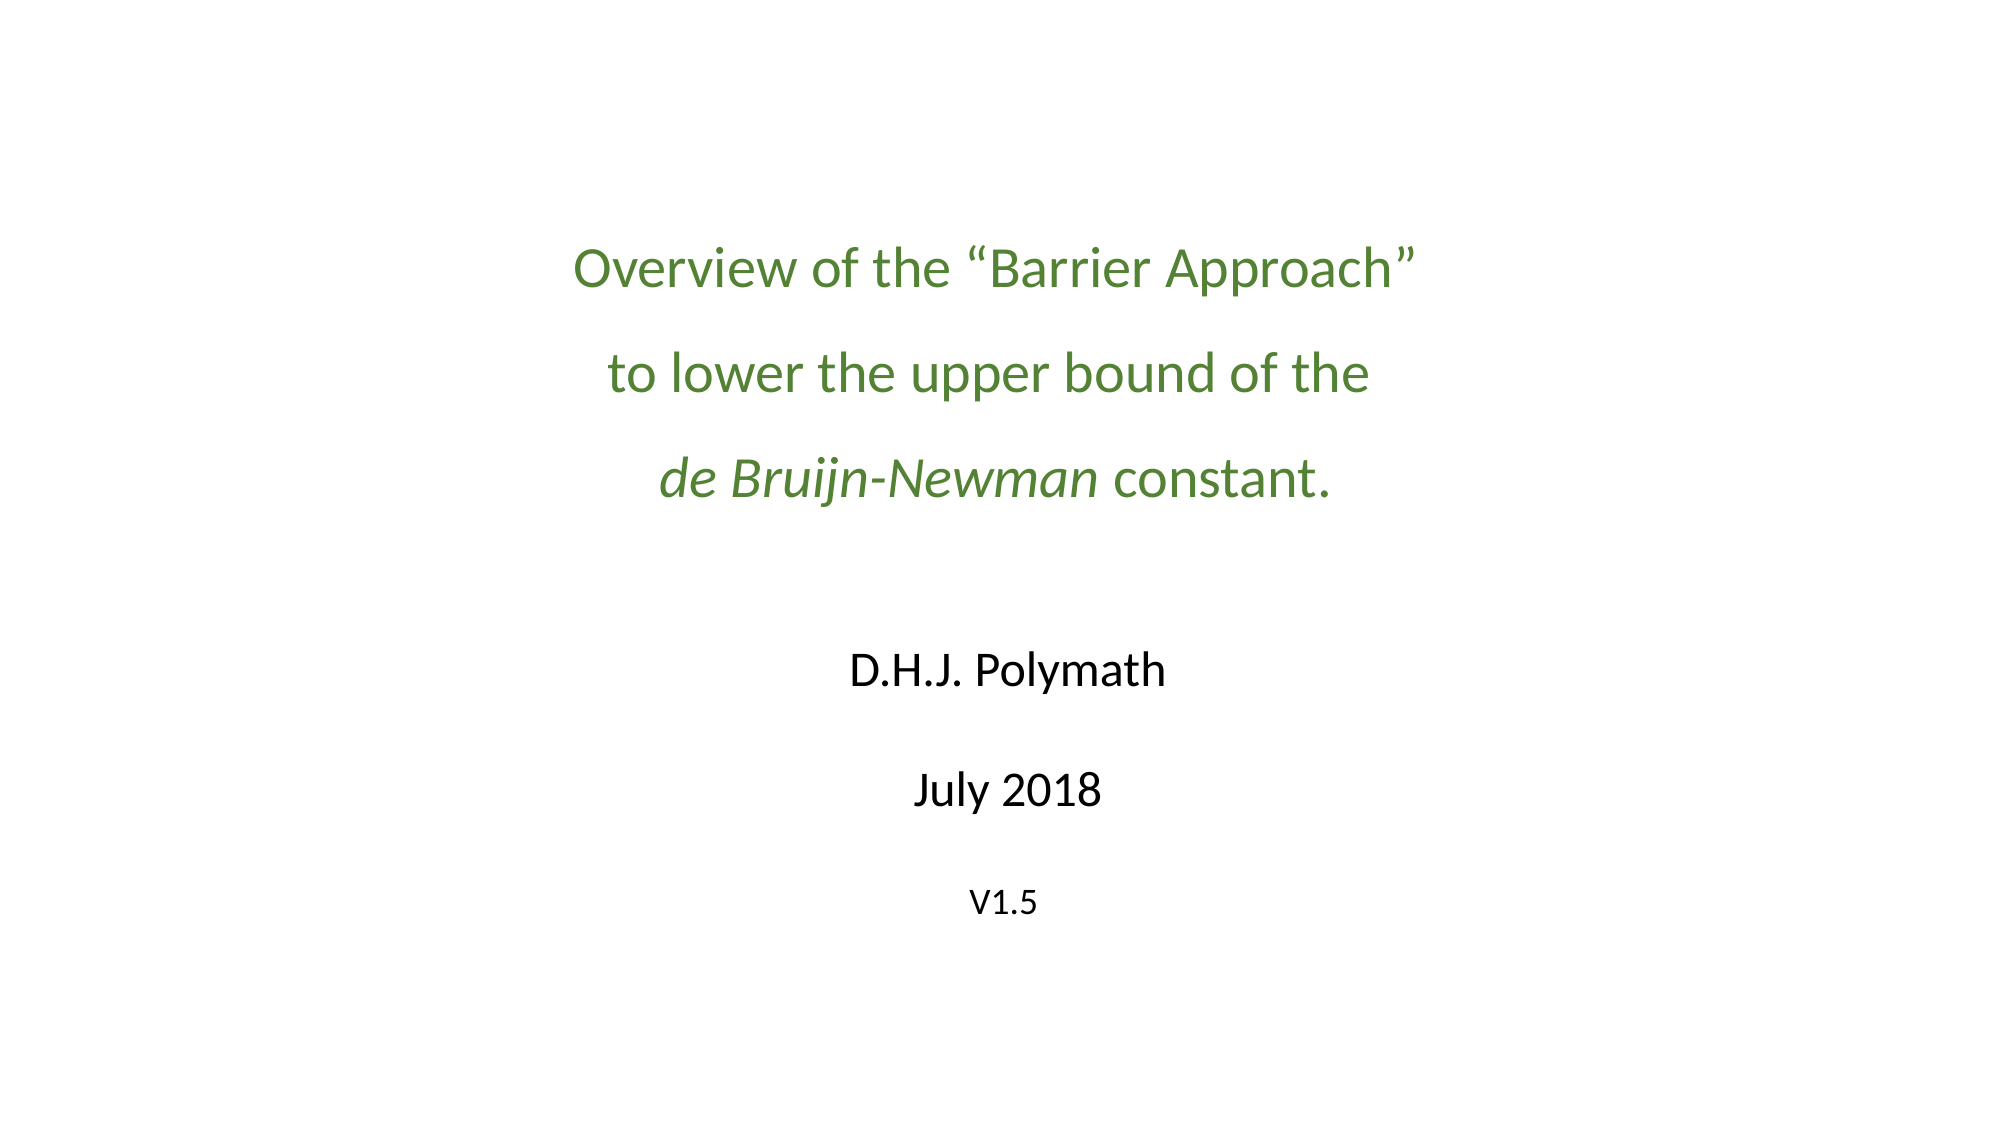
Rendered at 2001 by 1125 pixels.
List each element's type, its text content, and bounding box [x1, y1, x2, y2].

text_box Overview of the “Barrier Approach” to lower the upper bound of the de Bruijn-Newman constant. [558, 186, 1433, 517]
text_box D.H.J. Polymath July 2018 V1.5 [823, 629, 1193, 930]
